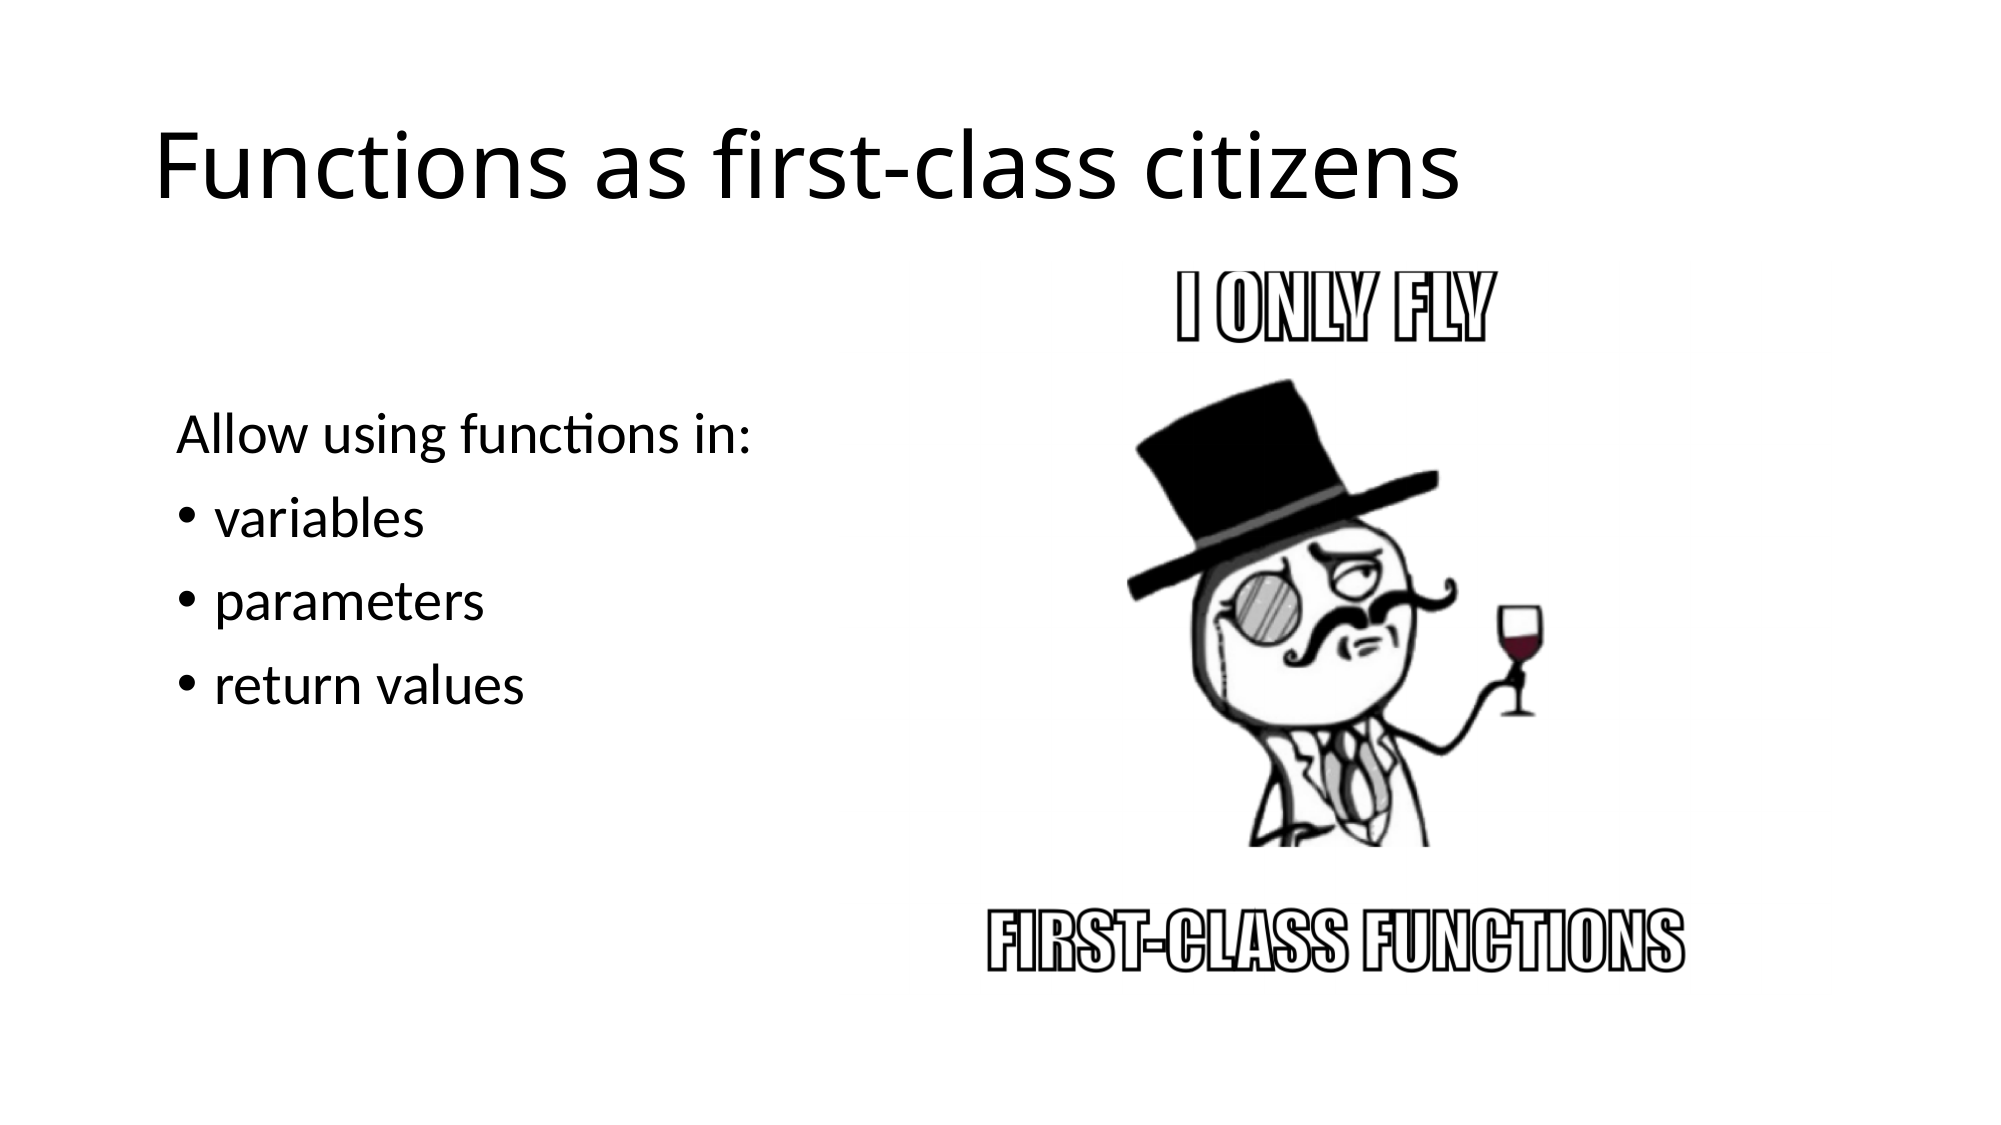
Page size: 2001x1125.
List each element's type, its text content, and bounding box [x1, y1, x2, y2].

picture [839, 261, 1832, 995]
title Functions as first-class citizens [137, 59, 1863, 278]
list Allow using functions in: variables parameters return values [161, 395, 839, 918]
